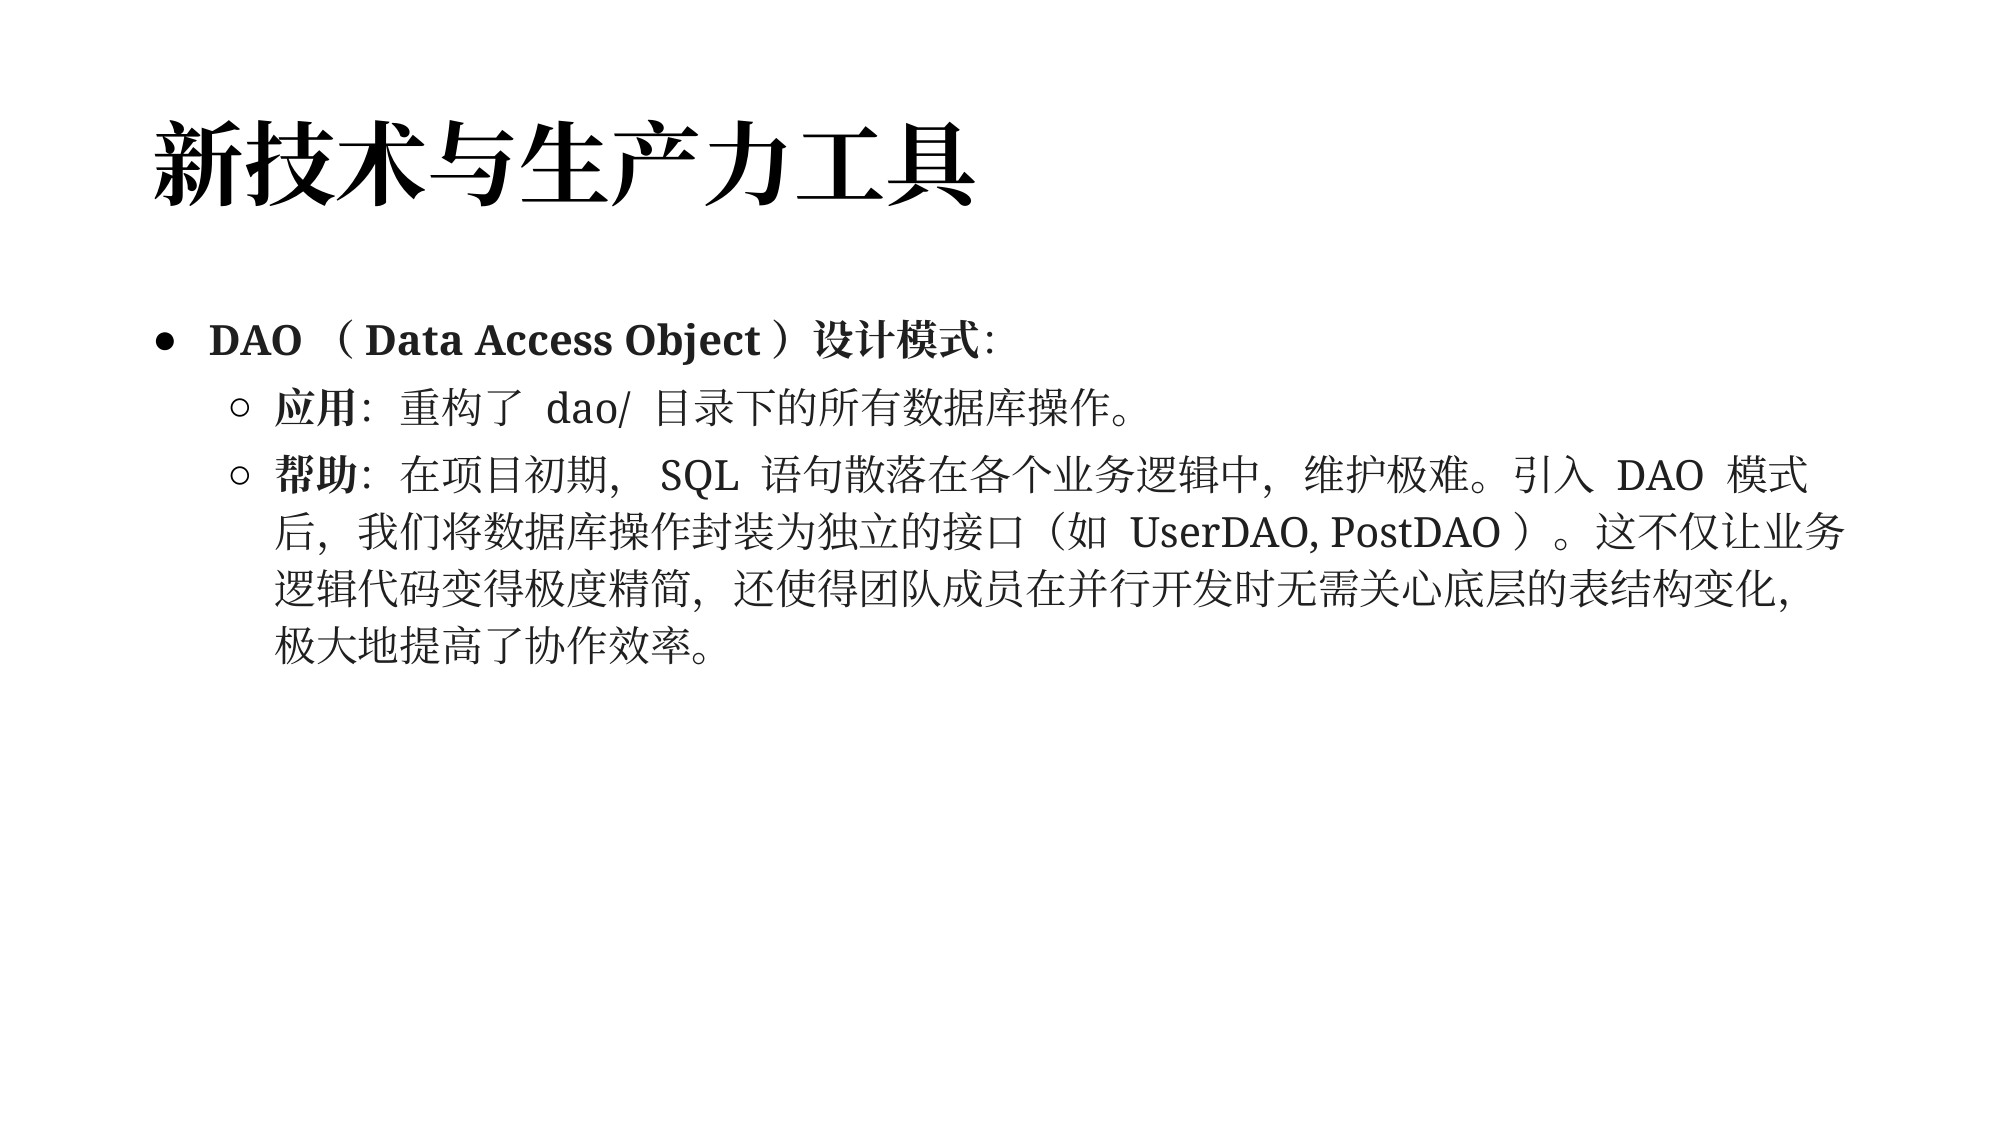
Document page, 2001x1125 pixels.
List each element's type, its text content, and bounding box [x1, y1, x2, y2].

list DAO（Data Access Object）设计模式： 应用：重构了 dao/ 目录下的所有数据库操作。 帮助：在项目初期，SQL 语句散落在各个业务逻辑中，维护极难。引入 DAO 模式后，我们将数据库操作封装为独立的接口（如 UserDAO, PostDAO）。这不仅让业务逻辑代码变得极度精简，还使得团队成员在并行开发时无需关心底层的表结构变化，极大地提高了协作效率。 [137, 299, 1863, 1014]
title 新技术与生产力工具 [137, 59, 1863, 278]
